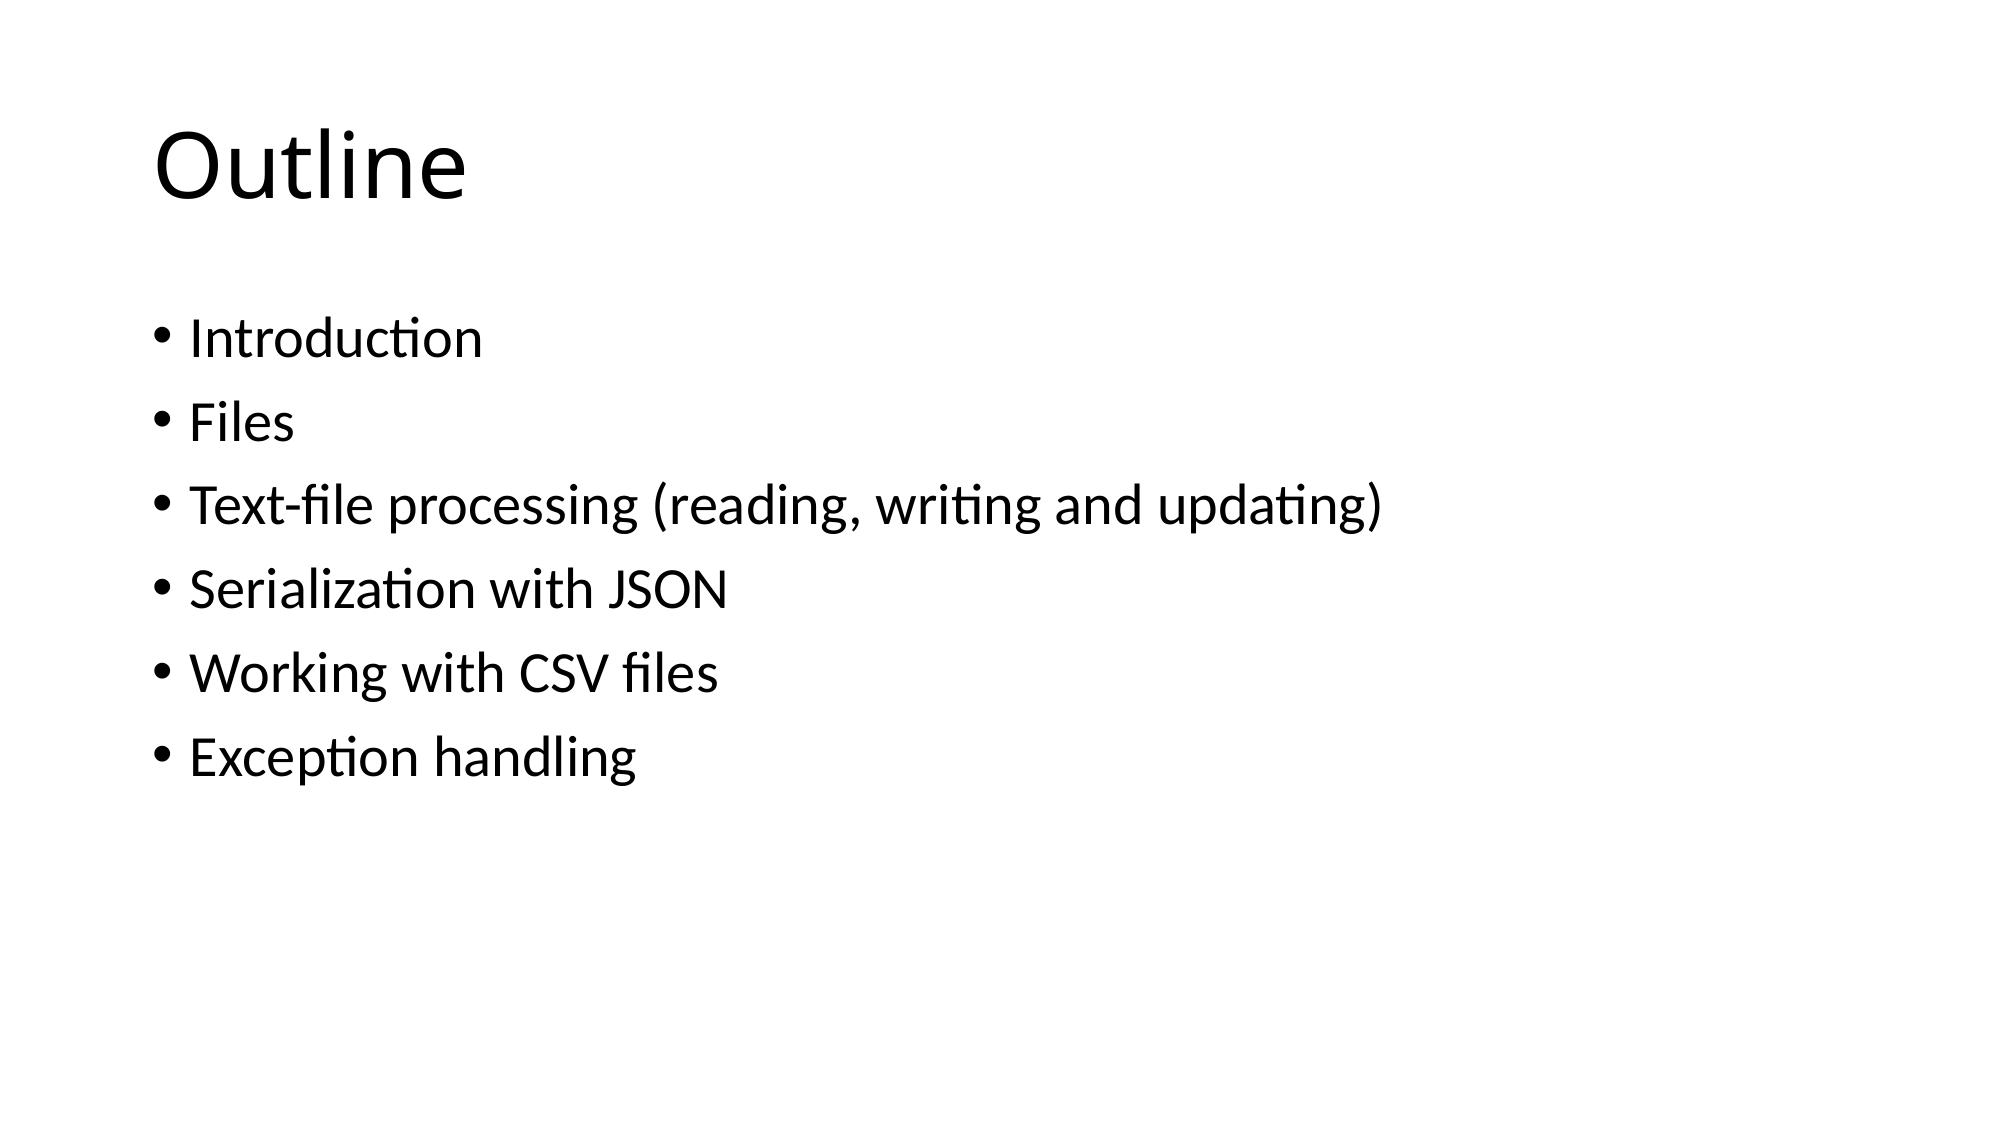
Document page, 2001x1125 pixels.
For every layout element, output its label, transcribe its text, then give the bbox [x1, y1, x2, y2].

title Outline [137, 59, 1863, 278]
list Introduction Files Text-file processing (reading, writing and updating) Serialization with JSON Working with CSV files Exception handling [137, 299, 1863, 1014]
